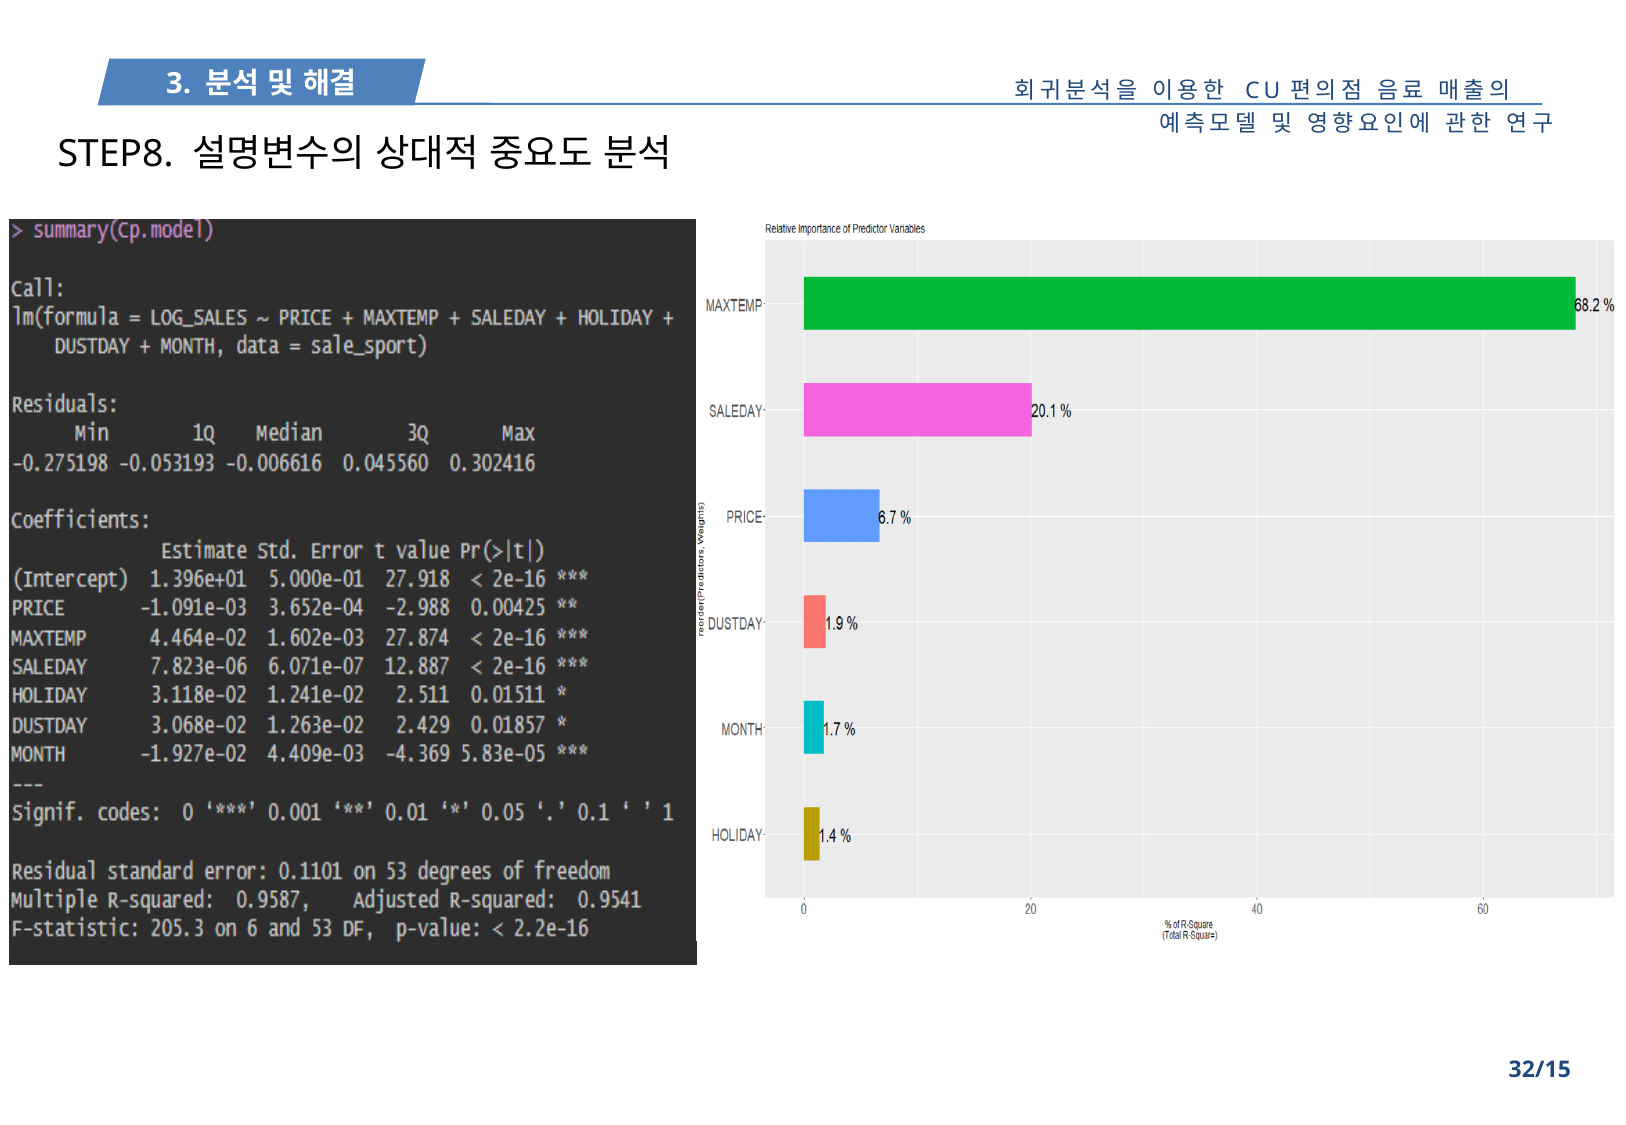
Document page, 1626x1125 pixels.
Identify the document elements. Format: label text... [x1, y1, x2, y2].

text_box STEP8. 설명변수의 상대적 중요도 분석 [42, 122, 742, 182]
picture [9, 219, 1616, 965]
